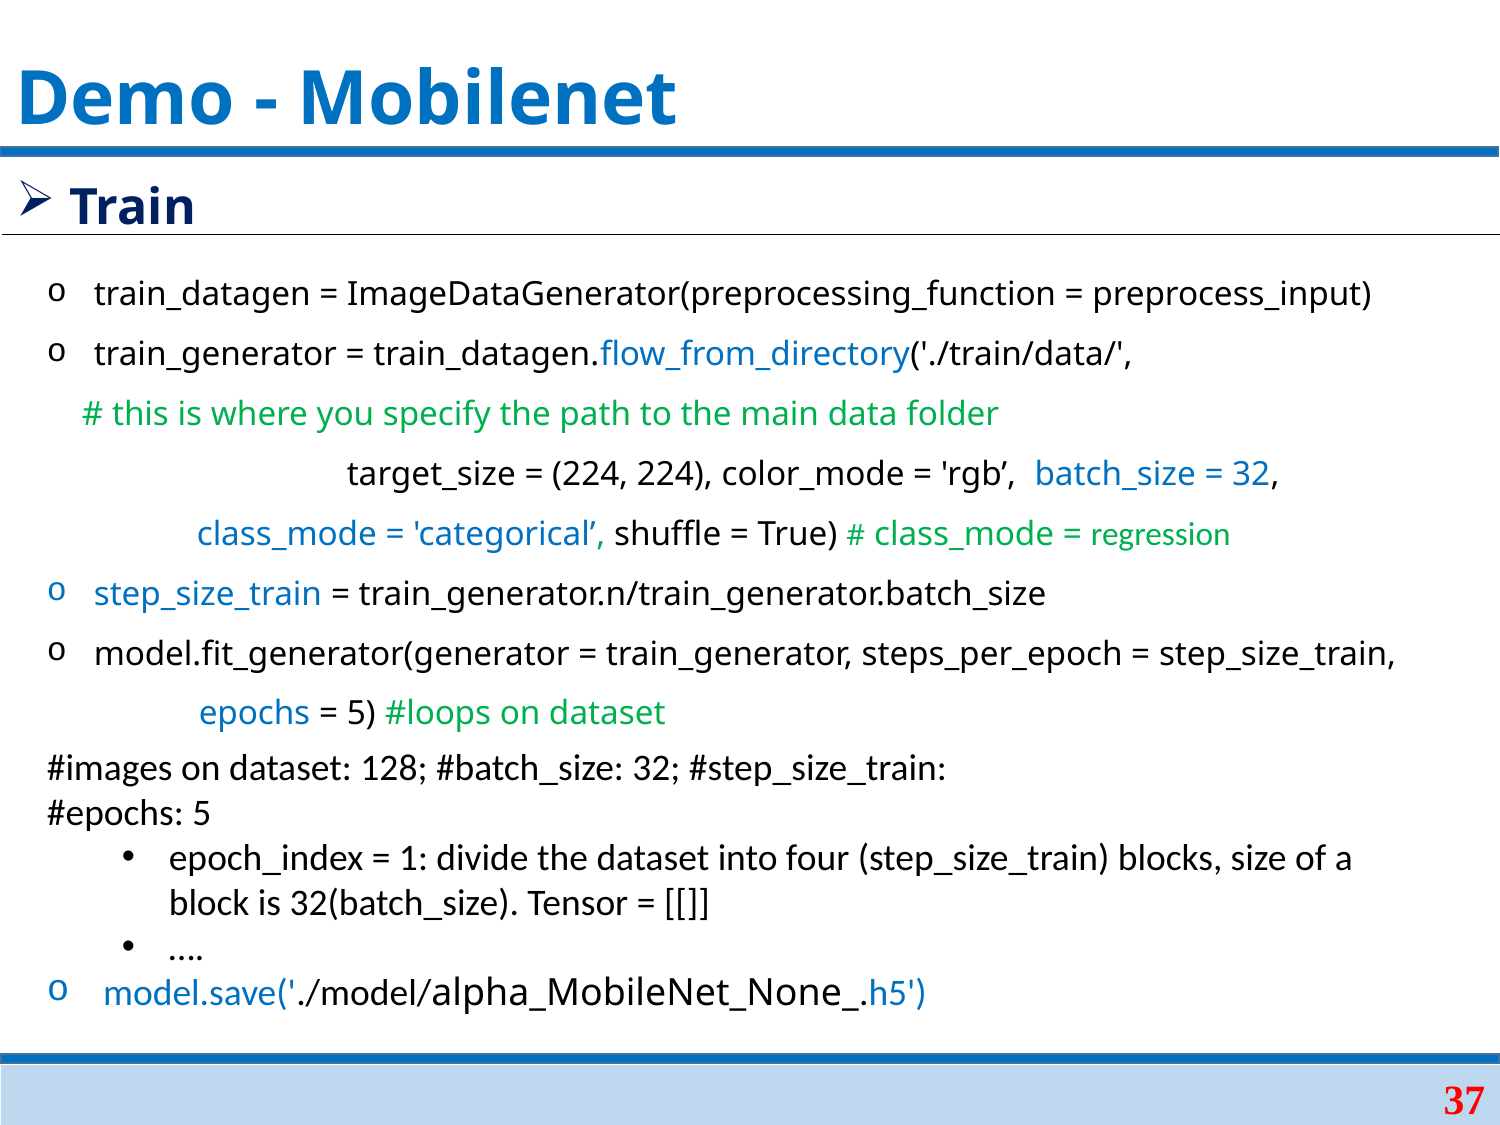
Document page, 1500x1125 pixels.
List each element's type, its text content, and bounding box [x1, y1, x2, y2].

text_box [0, 1053, 1500, 1064]
text_box Train [1, 154, 1258, 234]
text_box train_datagen = ImageDataGenerator(preprocessing_function = preprocess_input) train_generator = train_datagen.flow_from_directory('./train/data/', # this is where you specify the path to the main data folder target_size = (224, 224), color_mode = 'rgb’, batch_size = 32, class_mode = 'categorical’, shuffle = True) # class_mode = regression step_size_train = train_generator.n/train_generator.batch_size model.fit_generator(generator = train_generator, steps_per_epoch = step_size_train, epochs = 5) #loops on dataset [32, 244, 1466, 739]
text_box 37 [0, 1064, 1500, 1125]
text_box Demo - Mobilenet [0, 29, 1238, 160]
text_box Train [1, 235, 1258, 242]
text_box [1238, 146, 1499, 157]
